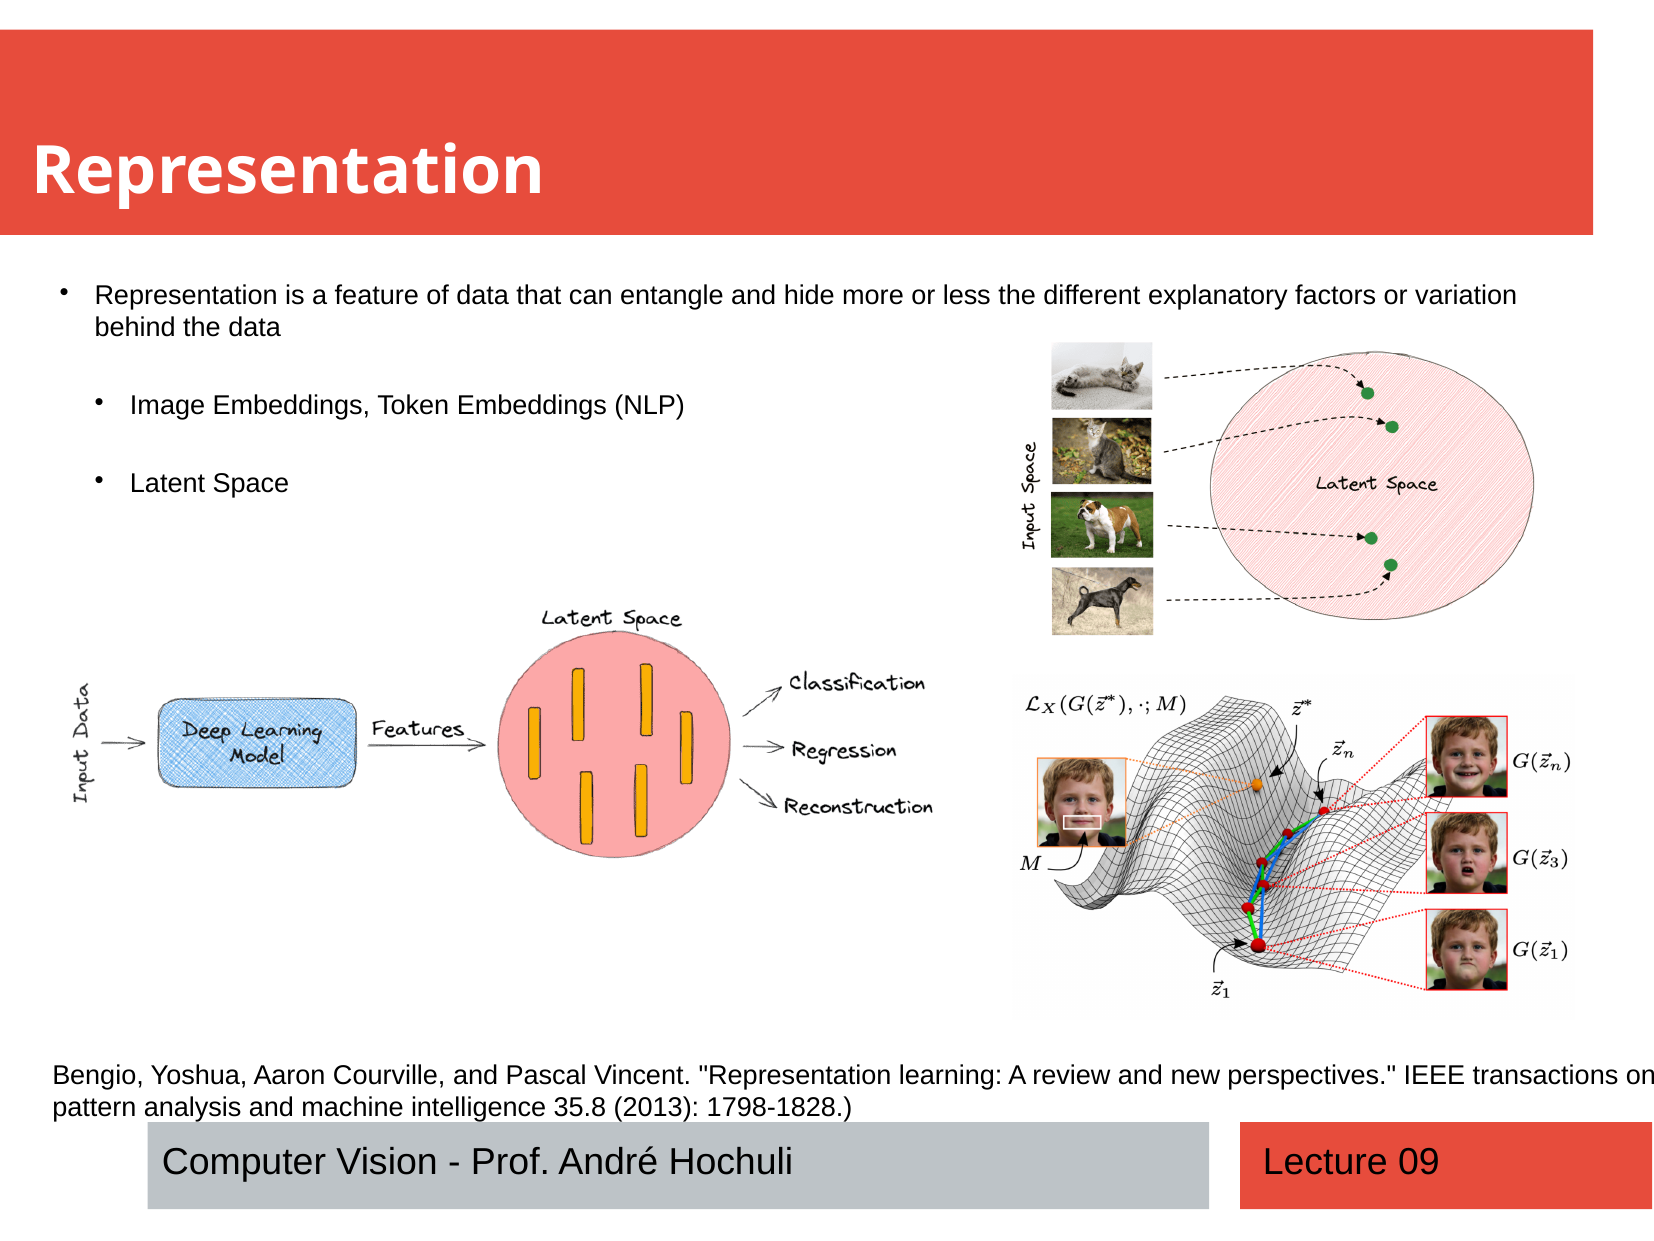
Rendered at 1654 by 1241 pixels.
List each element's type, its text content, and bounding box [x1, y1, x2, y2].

text_box Lecture 09 [1248, 1129, 1622, 1189]
text_box Computer Vision - Prof. André Hochuli [147, 1129, 1204, 1189]
text_box [59, 59, 1594, 206]
text_box Representation [16, 119, 1350, 225]
picture [61, 599, 938, 863]
picture [1012, 674, 1576, 1020]
picture [1012, 337, 1538, 640]
text_box Representation is a feature of data that can entangle and hide more or less the different explanatory factors or variation behind the data Image Embeddings, Token Embeddings (NLP) Latent Space [59, 277, 1564, 1044]
text_box Bengio, Yoshua, Aaron Courville, and Pascal Vincent. "Representation learning: A review and new perspectives." IEEE transactions on pattern analysis and machine intelligence 35.8 (2013): 1798-1828.) [37, 1049, 1654, 1126]
